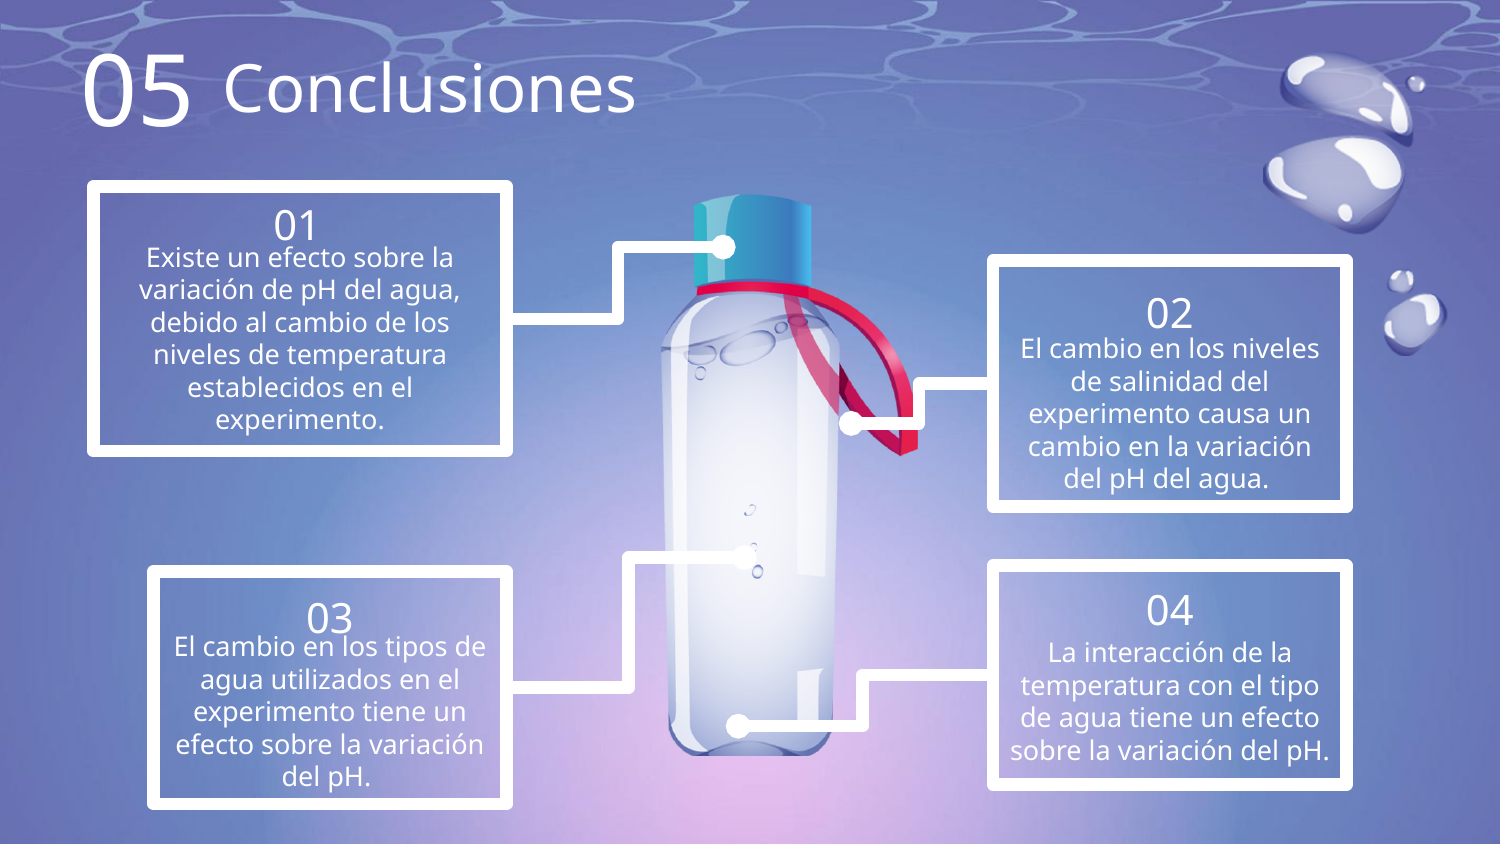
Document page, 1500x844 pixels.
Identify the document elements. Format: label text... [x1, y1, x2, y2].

text_box Existe un efecto sobre la variación de pH del agua, debido al cambio de los niveles de temperatura establecidos en el experimento. [107, 235, 493, 440]
text_box 02 [1023, 285, 1316, 338]
text_box 05 [2, 0, 273, 173]
text_box [993, 260, 1347, 507]
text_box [737, 674, 994, 727]
text_box El cambio en los niveles de salinidad del experimento causa un cambio en la variación del pH del agua. [1008, 333, 1332, 492]
text_box La interacción de la temperatura con el tipo de agua tiene un efecto sobre la variación del pH. [1008, 649, 1332, 752]
picture [0, 0, 1500, 844]
text_box [153, 571, 507, 804]
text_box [851, 383, 994, 424]
text_box Conclusiones [273, 39, 1306, 133]
text_box 03 [184, 590, 476, 643]
text_box 01 [118, 197, 476, 250]
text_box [506, 557, 745, 688]
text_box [506, 246, 724, 320]
text_box 04 [1023, 582, 1316, 635]
text_box [993, 565, 1347, 785]
text_box [93, 186, 507, 452]
text_box El cambio en los tipos de agua utilizados en el experimento tiene un efecto sobre la variación del pH. [160, 669, 500, 752]
